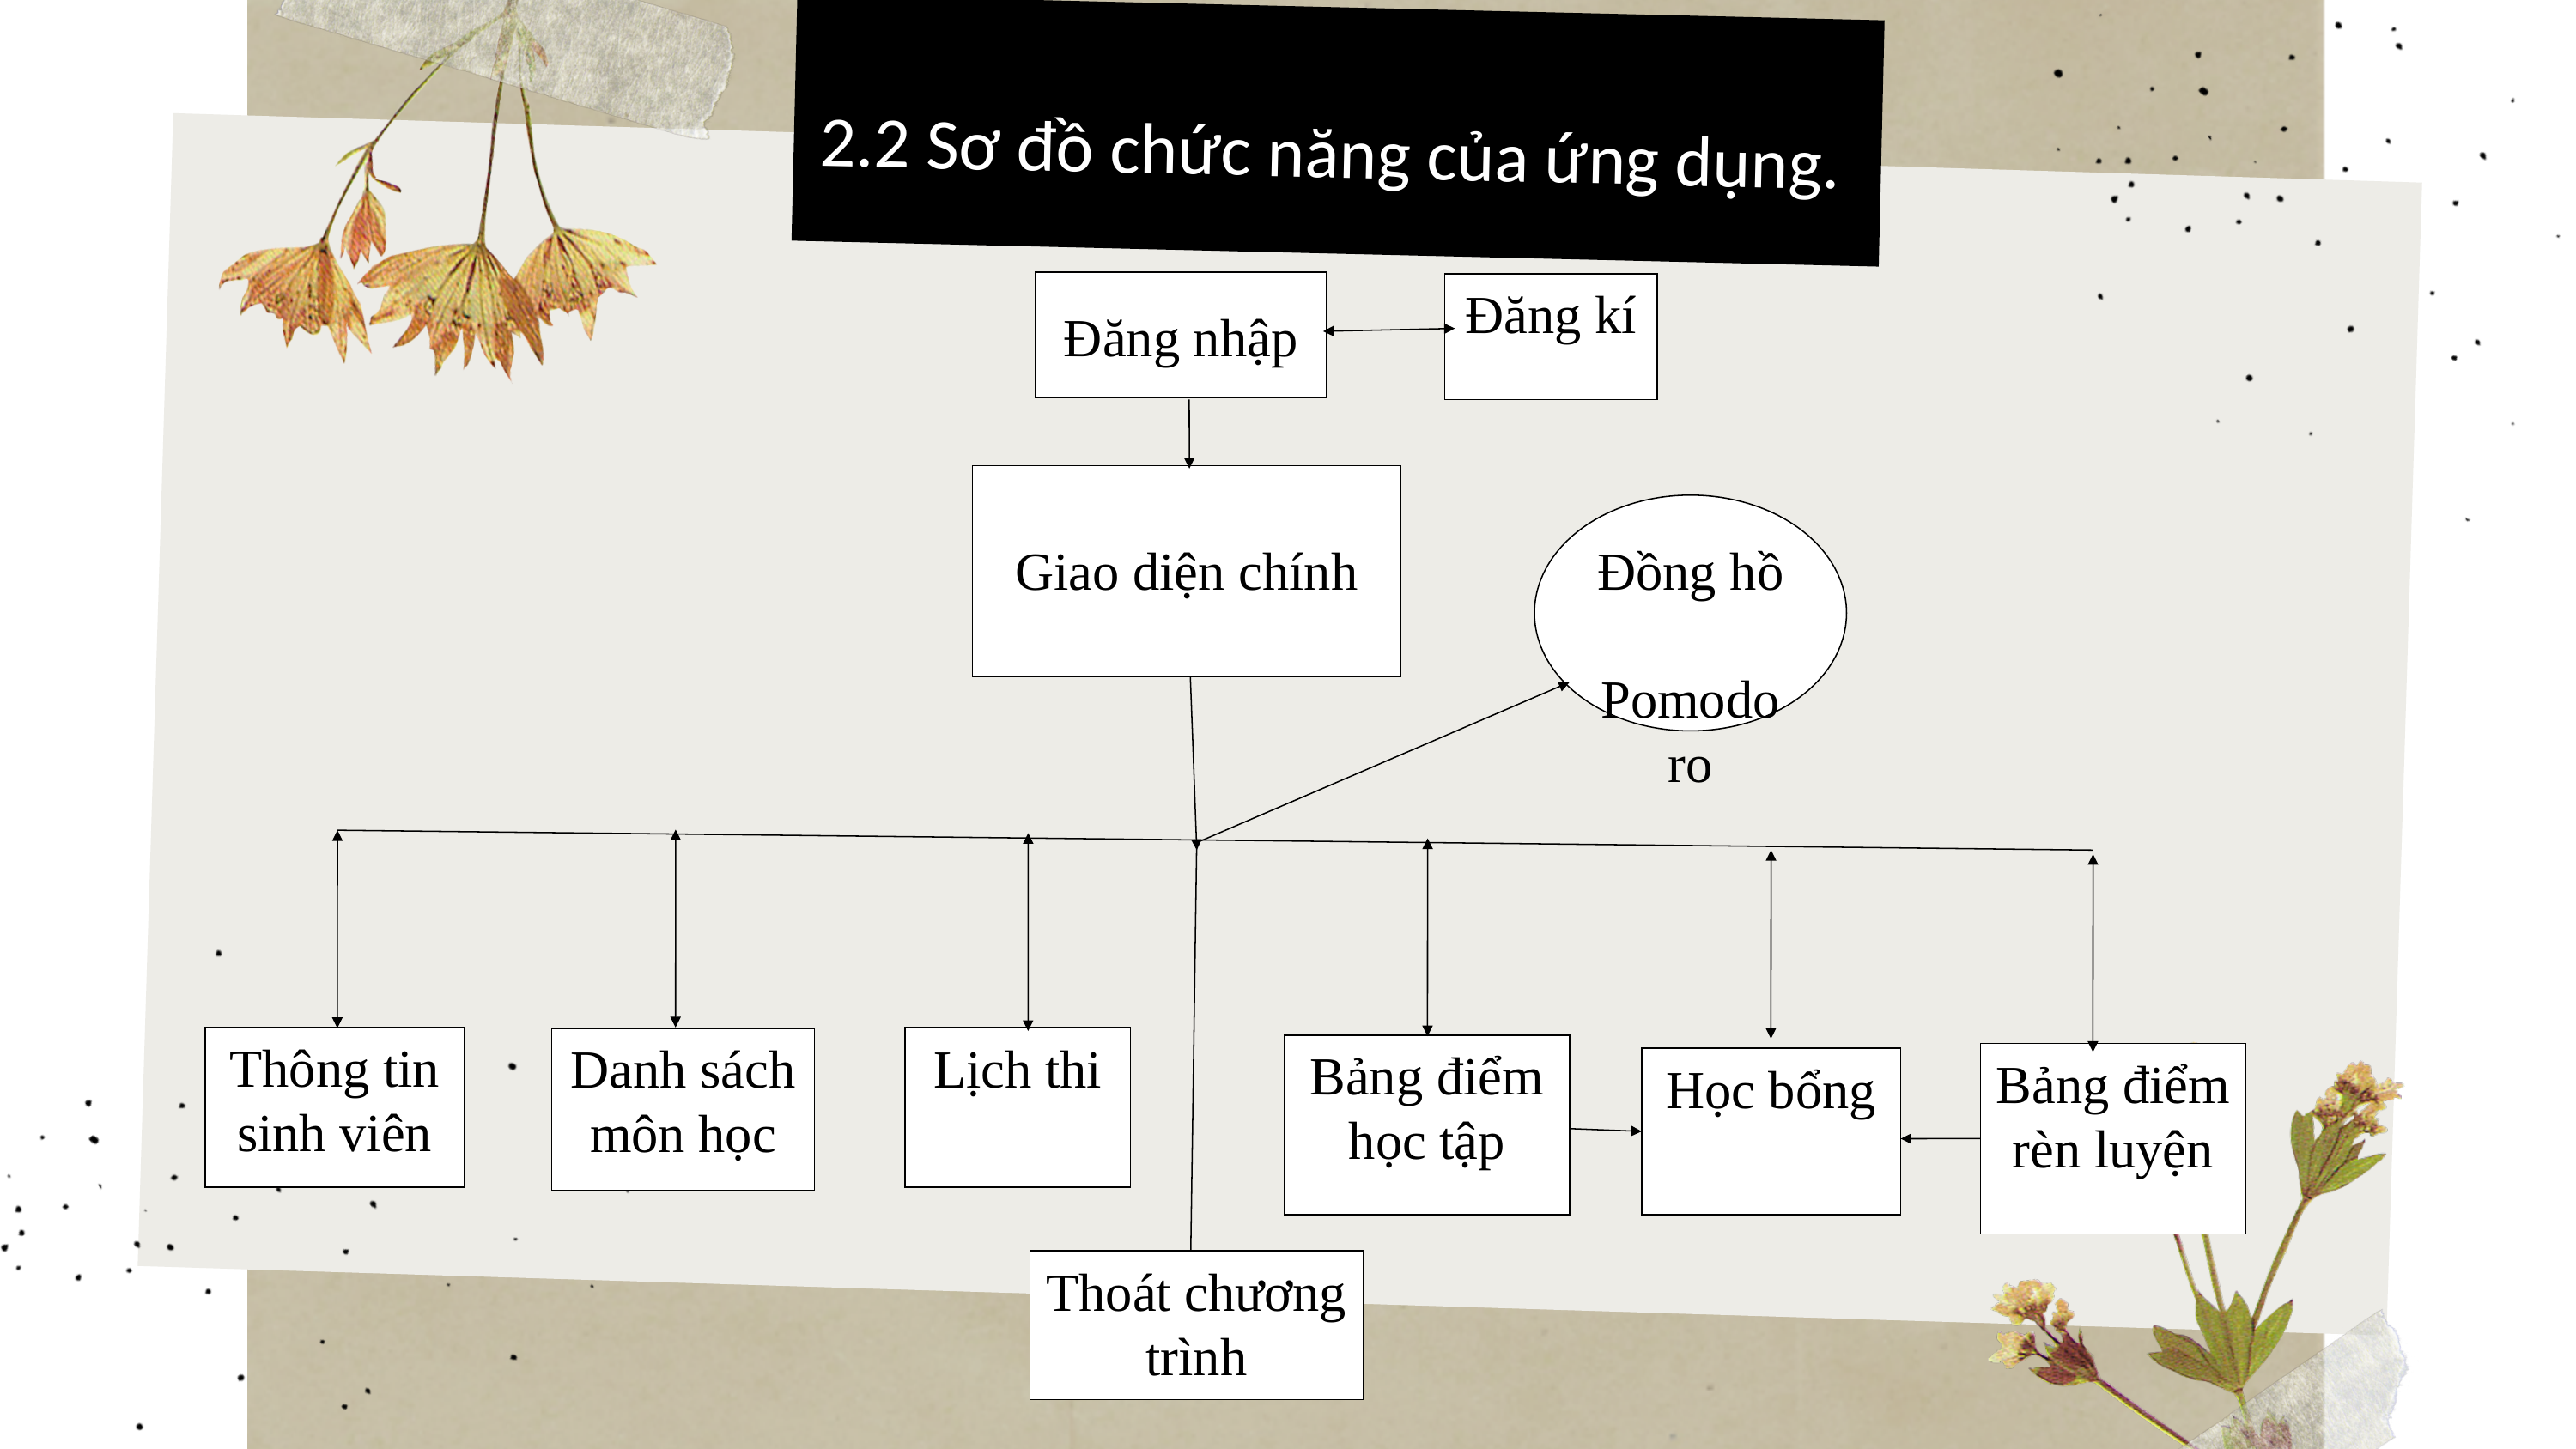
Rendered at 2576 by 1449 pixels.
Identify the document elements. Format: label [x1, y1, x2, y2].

text_box [1984, 1035, 2458, 1449]
text_box [1569, 1128, 1643, 1132]
picture [0, 0, 2576, 1449]
text_box [777, 7, 1886, 254]
text_box [224, 0, 747, 411]
